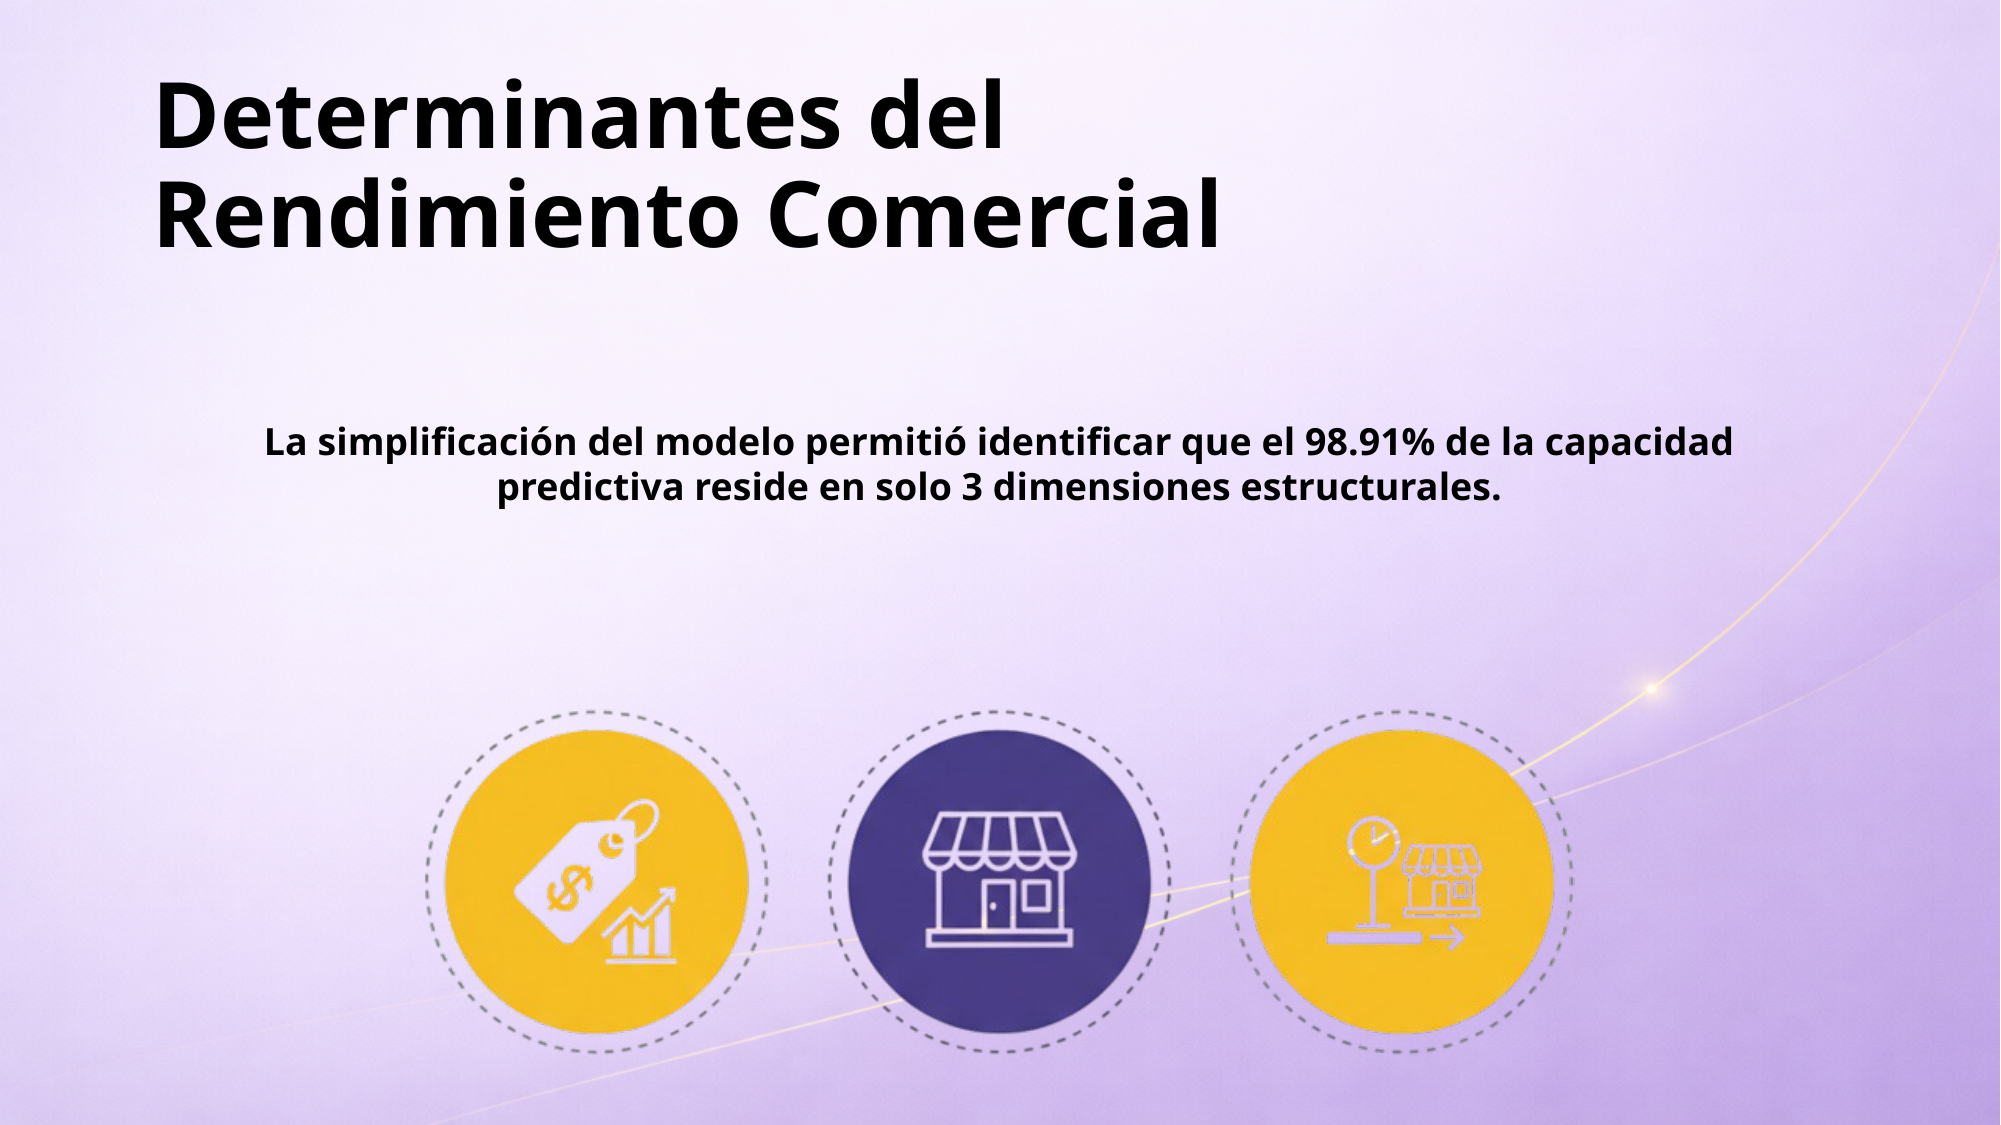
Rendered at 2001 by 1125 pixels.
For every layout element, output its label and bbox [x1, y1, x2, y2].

picture [327, 649, 1673, 1103]
list [0, 0, 2000, 1125]
